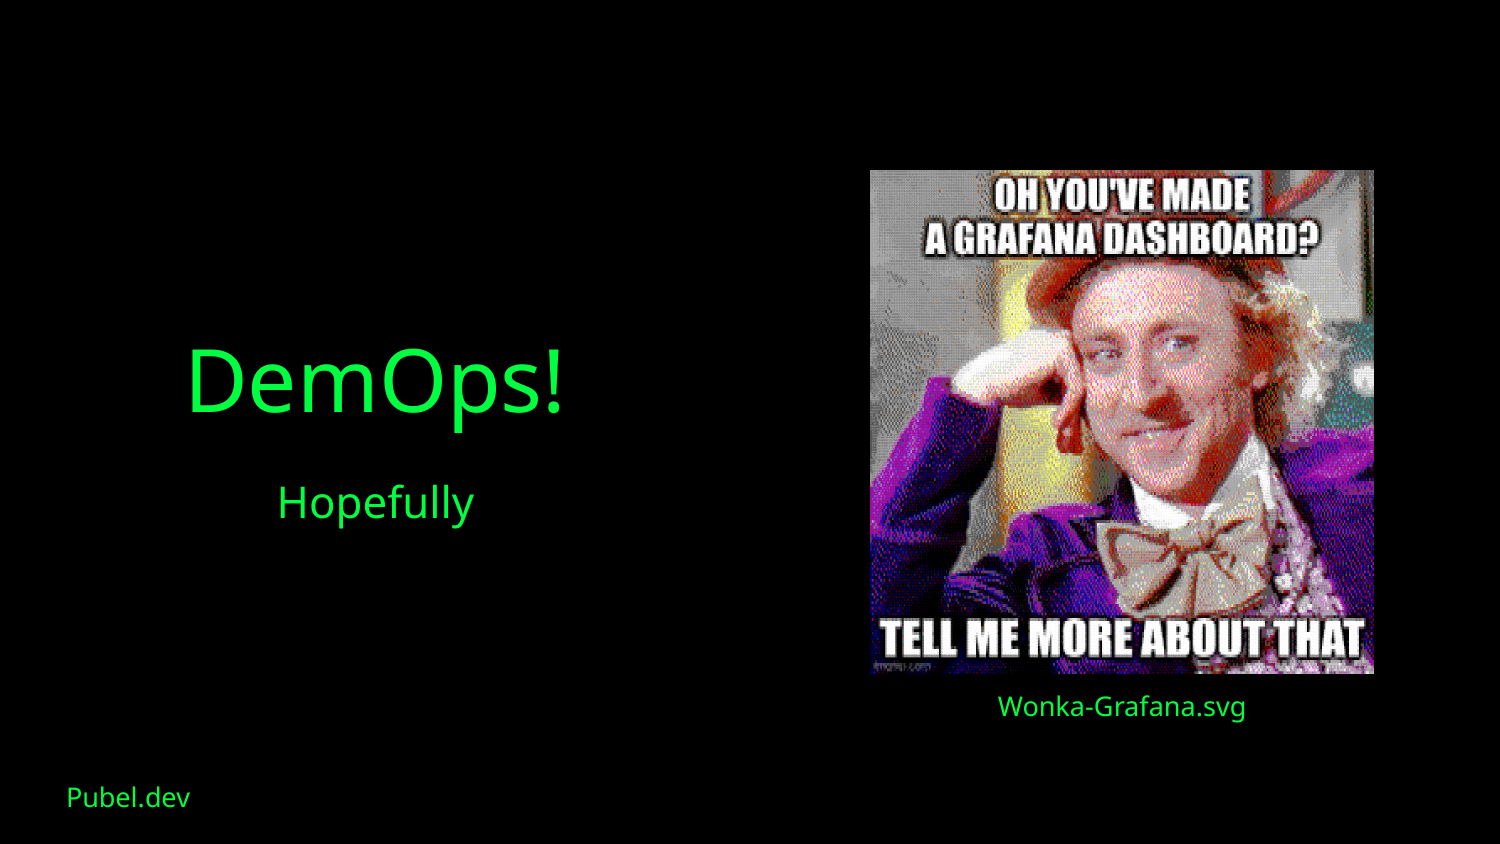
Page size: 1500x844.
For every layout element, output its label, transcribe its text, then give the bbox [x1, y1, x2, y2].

subtitle Hopefully [43, 459, 708, 663]
title DemOps! [43, 202, 708, 446]
picture [870, 170, 1374, 674]
slide_number Pubel.dev [51, 764, 359, 830]
slide_number Wonka-Grafana.svg [858, 673, 1386, 739]
